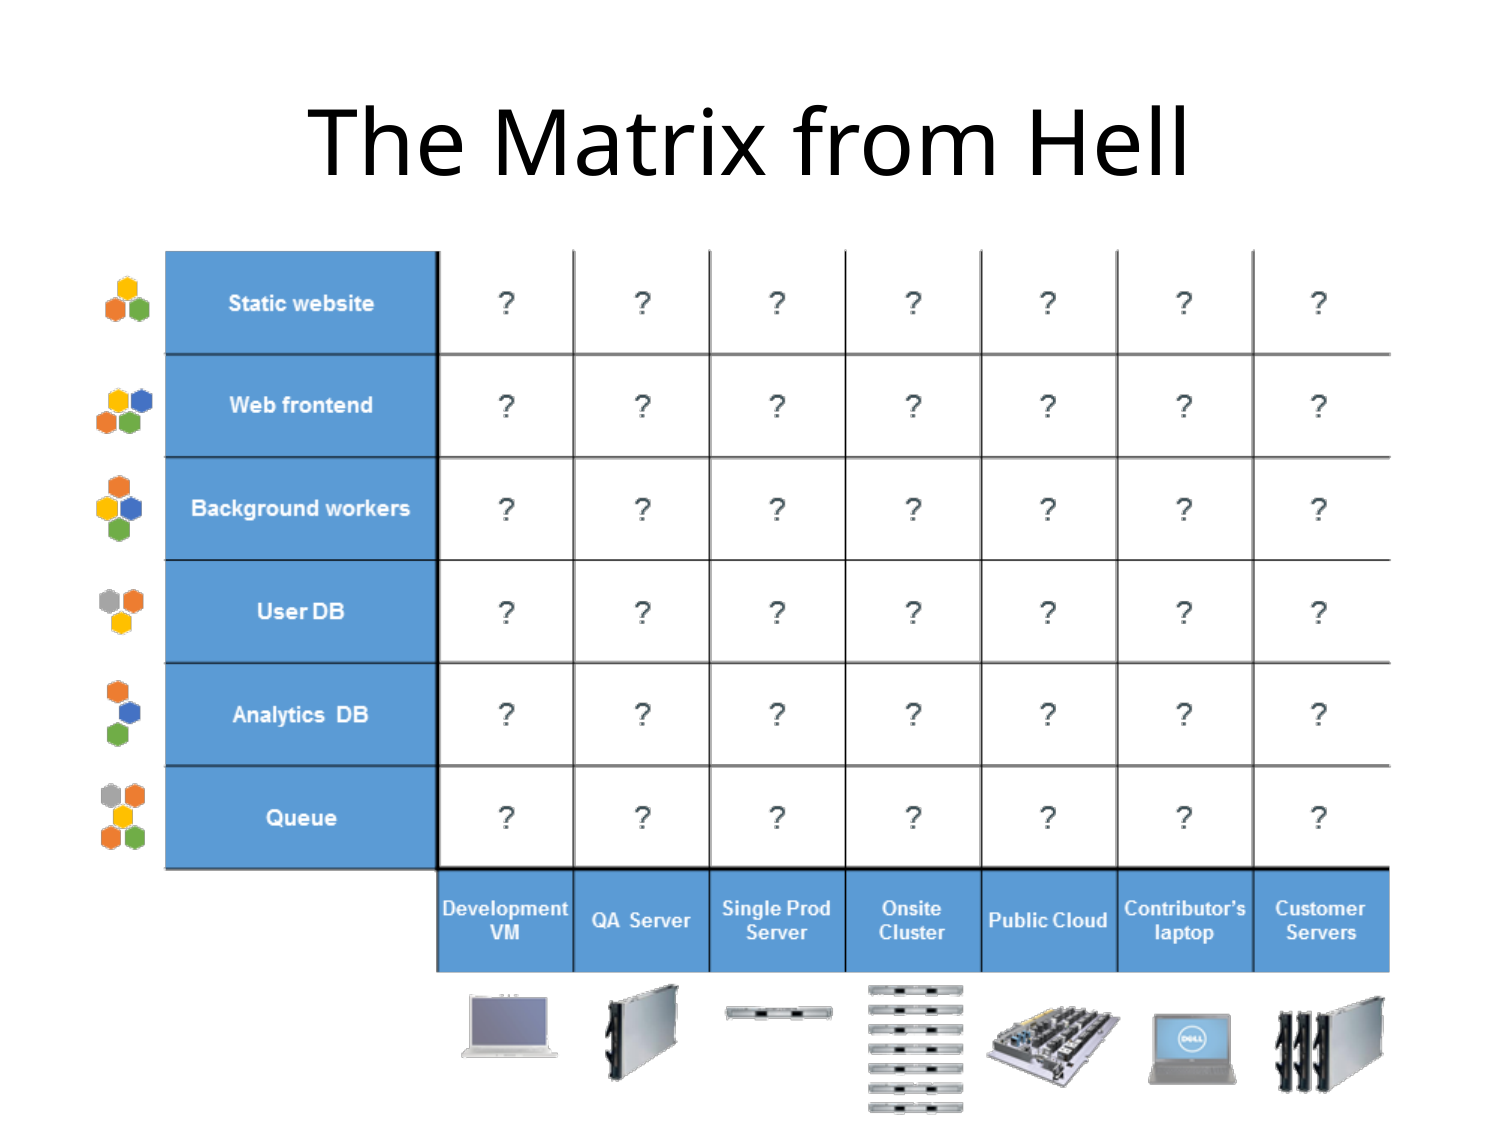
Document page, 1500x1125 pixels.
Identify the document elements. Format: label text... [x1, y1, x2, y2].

title The Matrix from Hell [75, 45, 1425, 233]
picture [85, 232, 1415, 1125]
